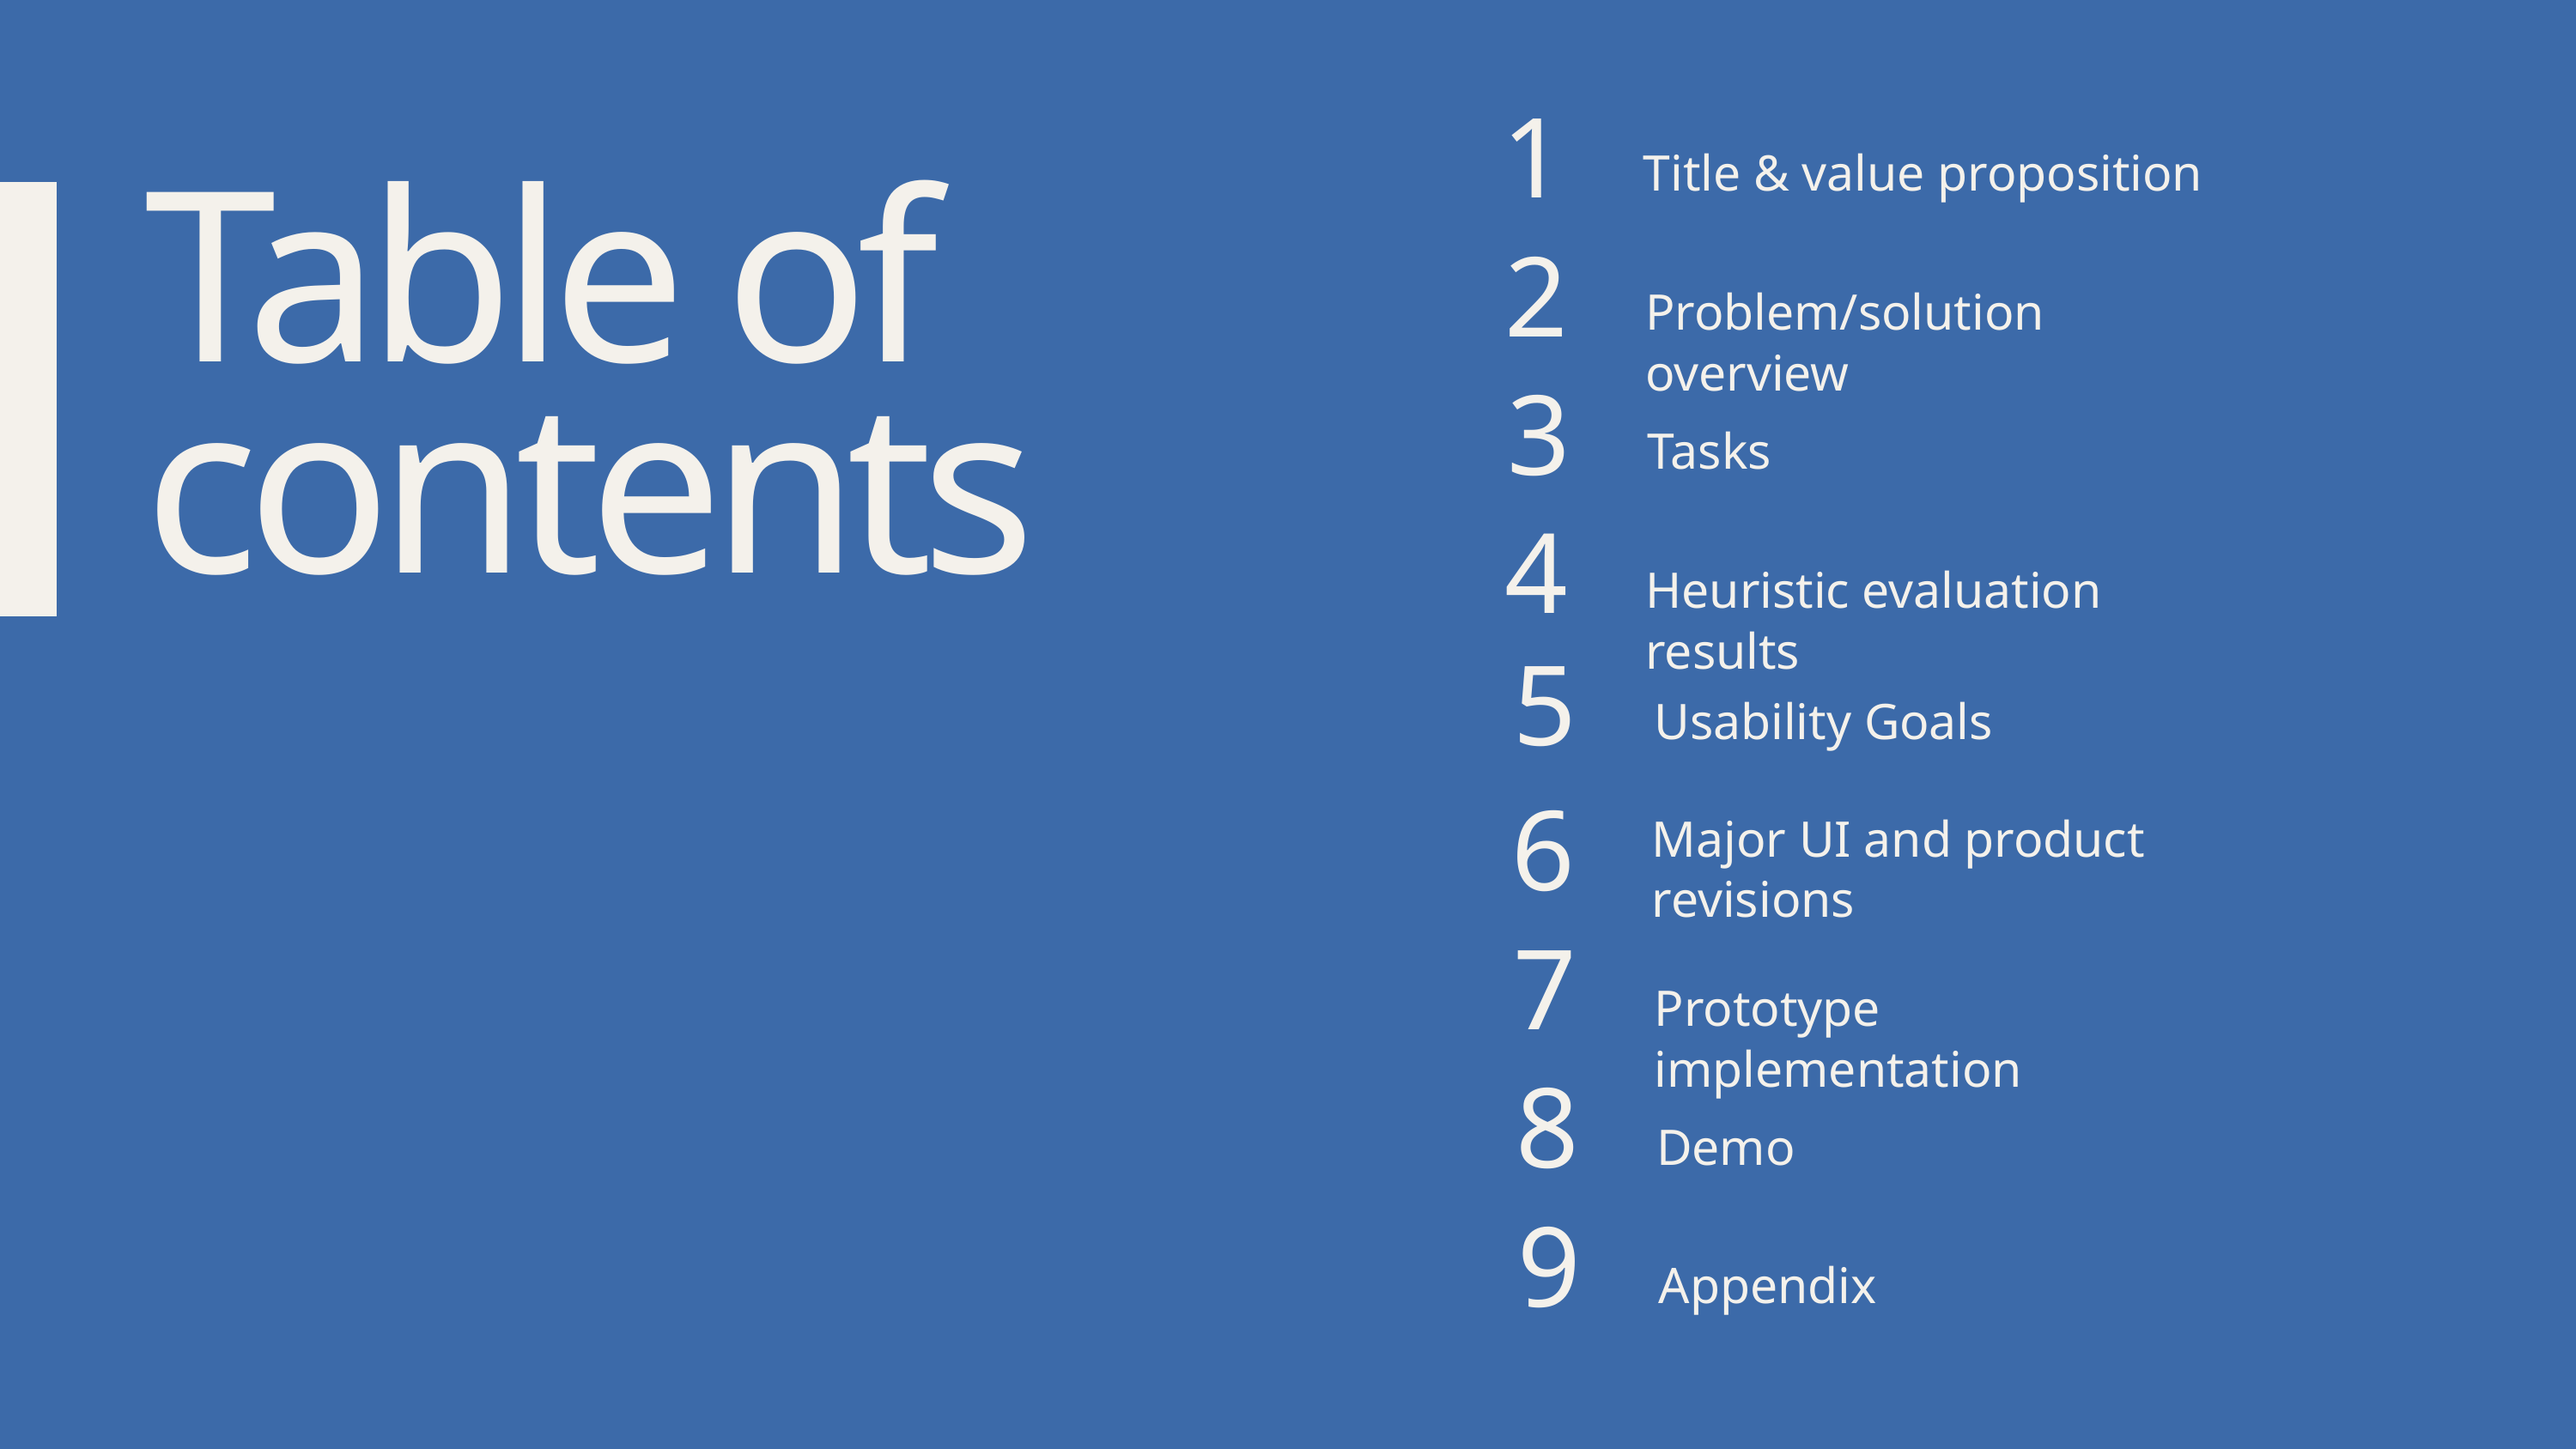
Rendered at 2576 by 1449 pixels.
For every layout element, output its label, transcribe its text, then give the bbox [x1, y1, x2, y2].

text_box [0, 181, 57, 617]
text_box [1383, 1211, 2232, 1345]
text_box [1370, 518, 2219, 652]
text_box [1372, 380, 2221, 514]
text_box Table of contents [144, 198, 1221, 621]
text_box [1368, 103, 2216, 237]
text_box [1382, 1073, 2230, 1207]
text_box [1379, 935, 2227, 1069]
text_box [1377, 796, 2225, 930]
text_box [1370, 241, 2219, 375]
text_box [1379, 651, 2227, 785]
